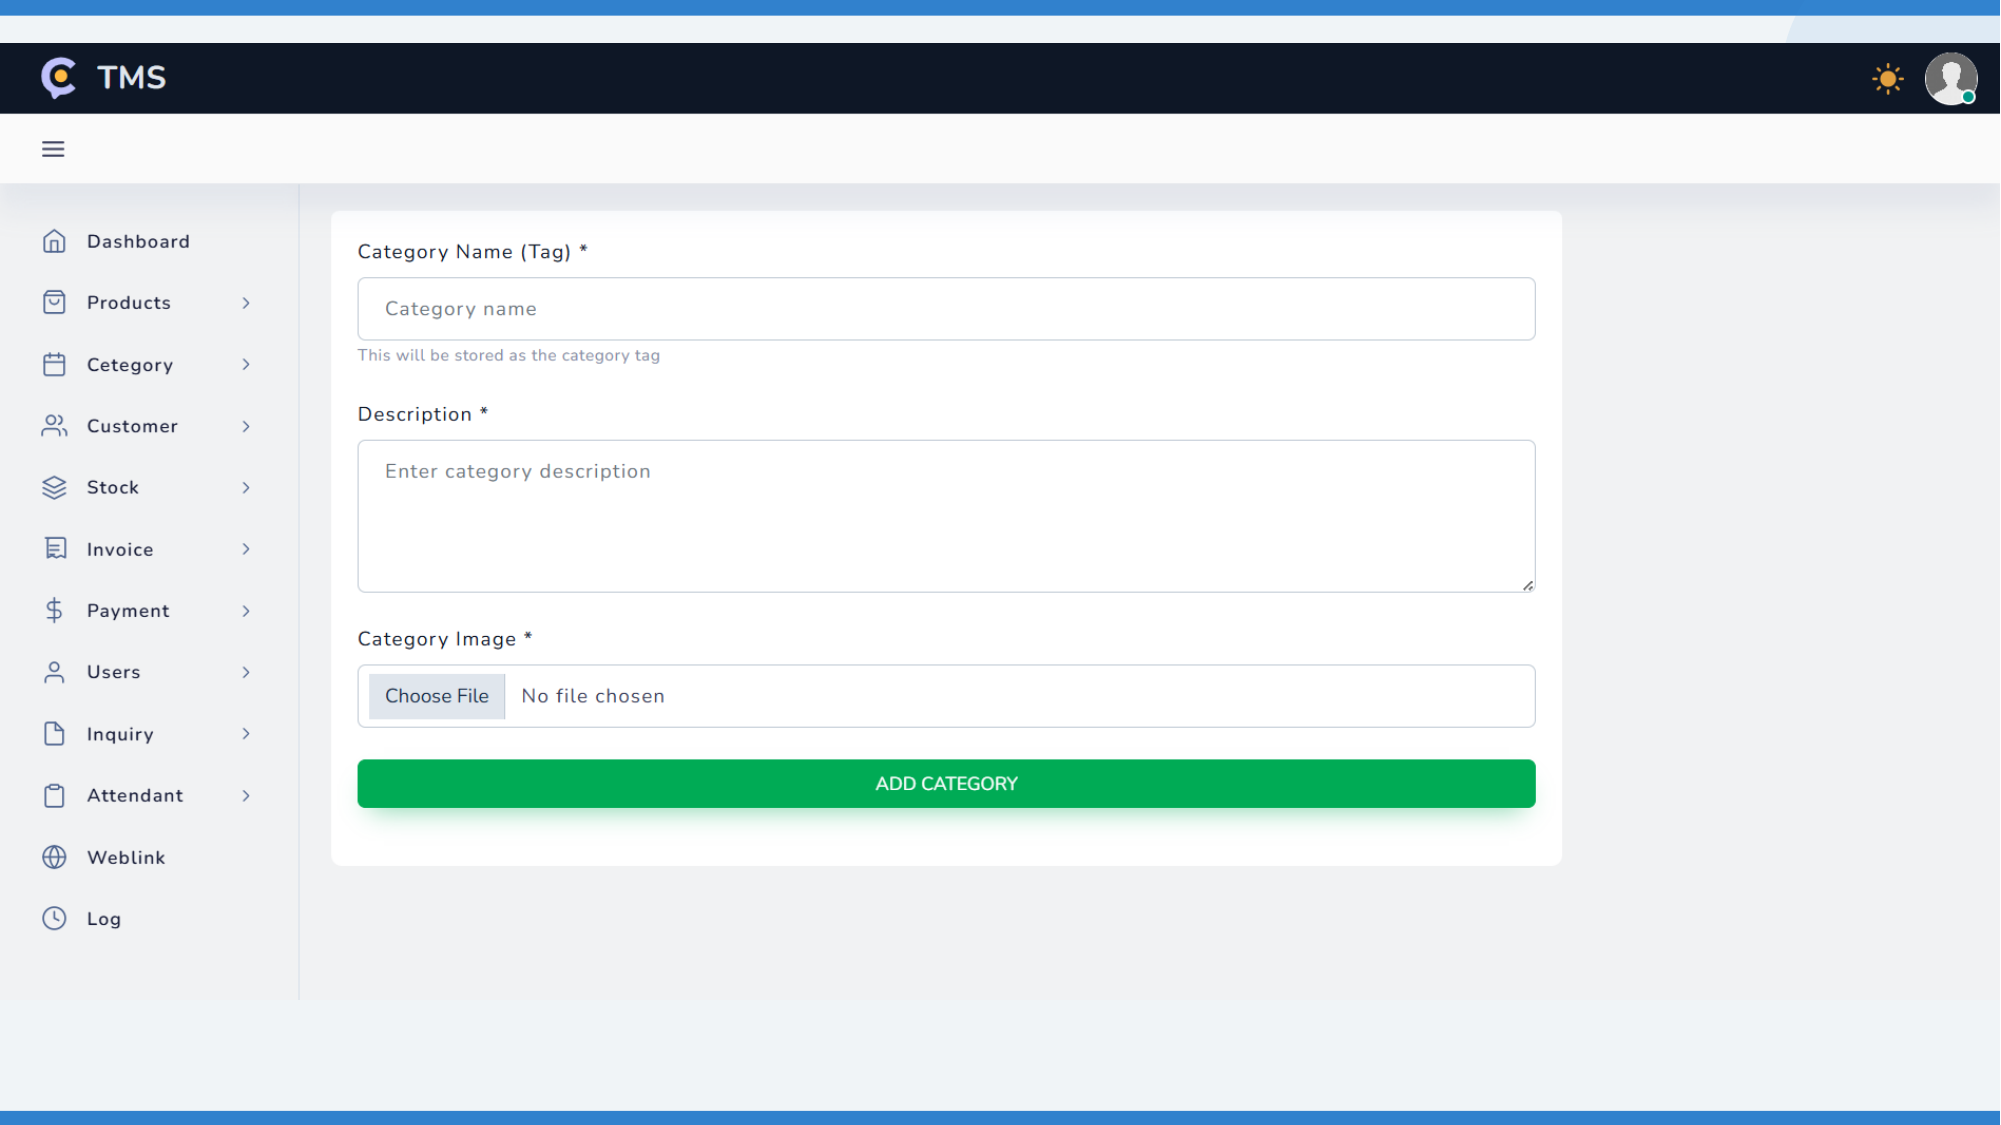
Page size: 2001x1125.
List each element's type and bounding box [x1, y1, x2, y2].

picture [0, 43, 2000, 1000]
text_box [0, 0, 2000, 43]
text_box [0, 1000, 2000, 1125]
